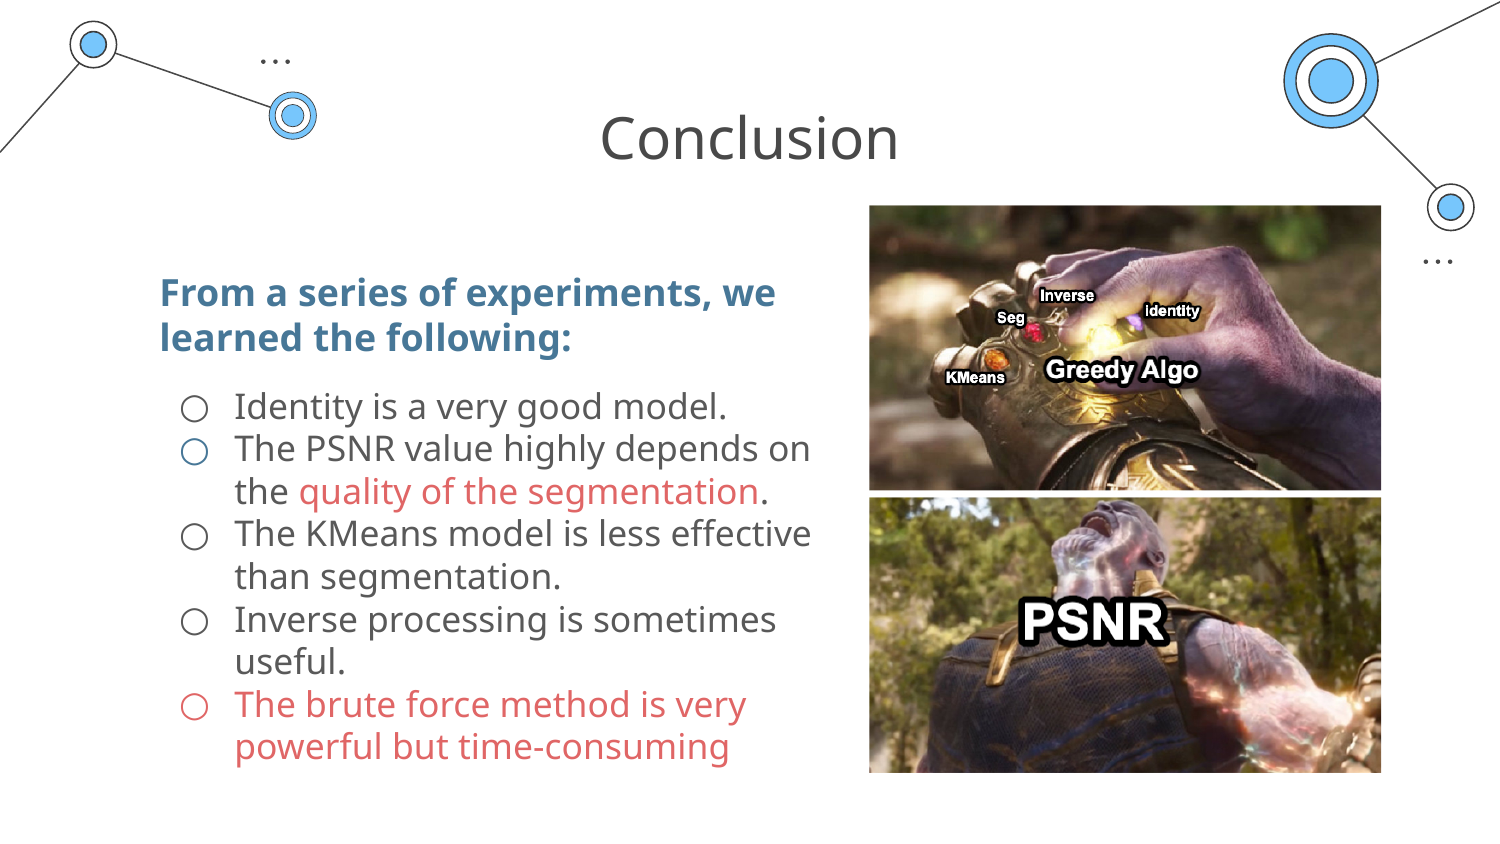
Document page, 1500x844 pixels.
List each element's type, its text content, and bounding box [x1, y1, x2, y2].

title Conclusion [118, 86, 1382, 181]
text_box From a series of experiments, we learned the following: Identity is a very good model. The PSNR value highly depends on the quality of the segmentation. The KMeans model is less effective than segmentation. Inverse processing is sometimes useful. The brute force method is very powerful but time-consuming [69, 253, 843, 782]
picture [869, 203, 1382, 774]
